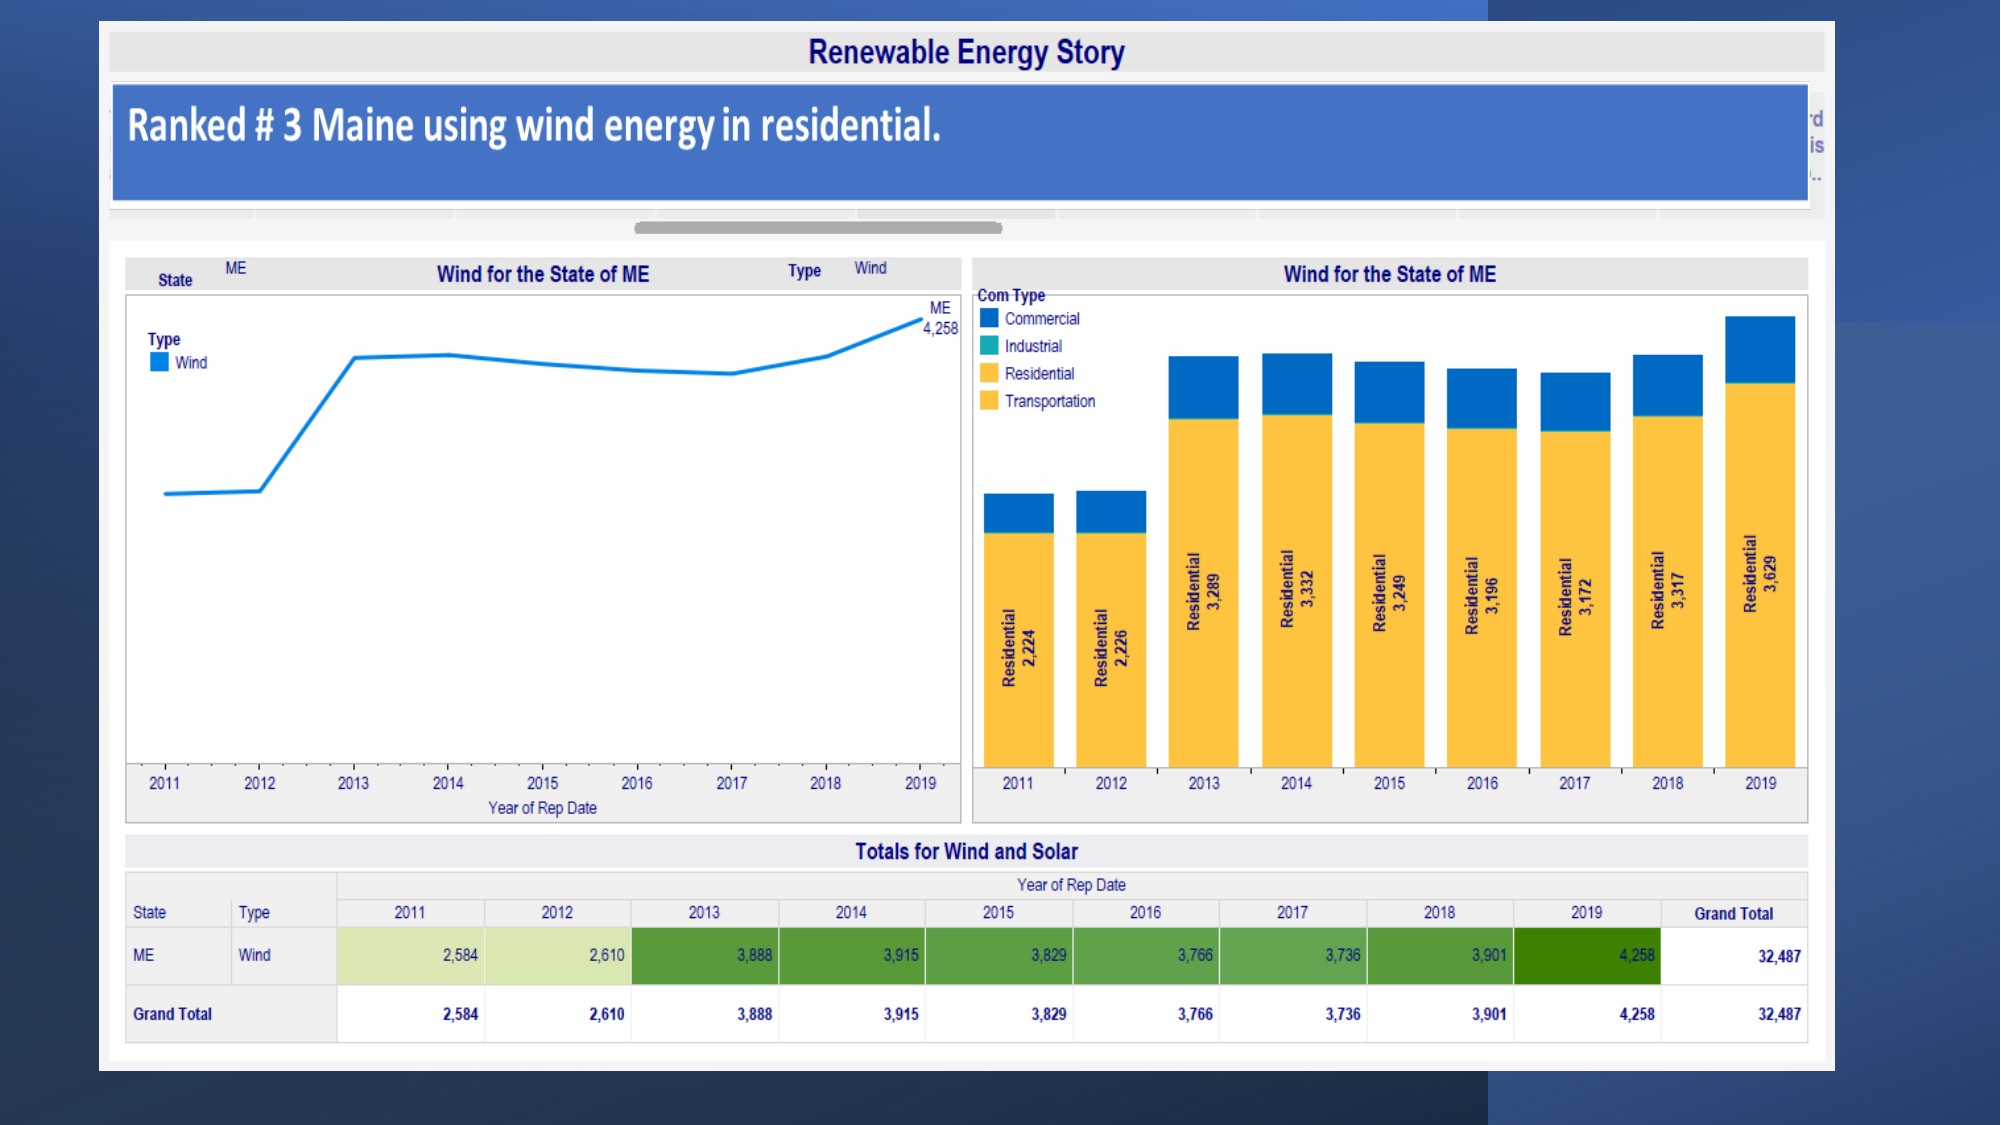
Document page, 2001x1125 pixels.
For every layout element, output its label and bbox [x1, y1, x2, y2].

text_box [0, 321, 2000, 1125]
text_box [1489, 0, 2000, 321]
text_box [0, 0, 1489, 321]
picture [99, 21, 1835, 1071]
